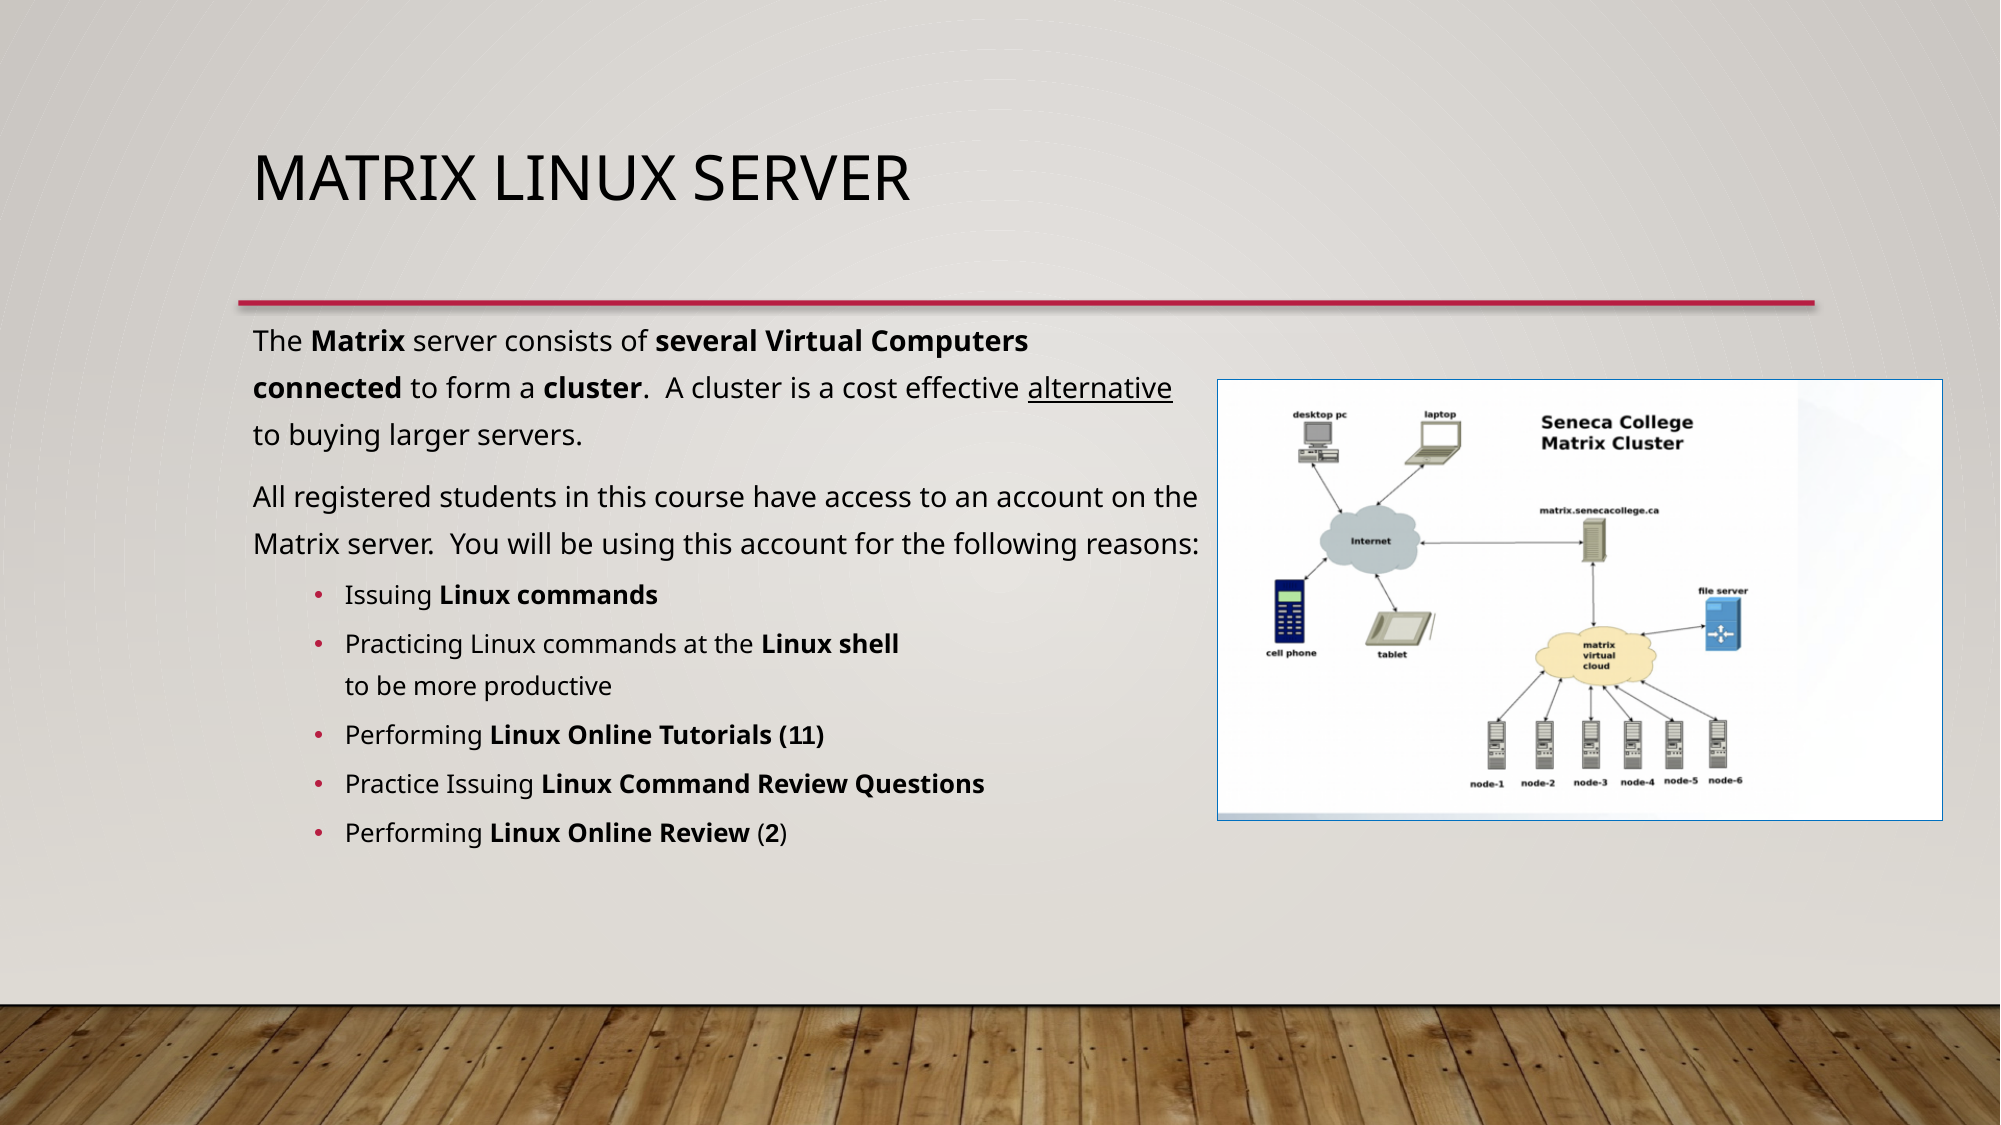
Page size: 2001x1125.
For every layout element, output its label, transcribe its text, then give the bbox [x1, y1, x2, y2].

picture [1216, 379, 1943, 822]
text_box The Matrix server consists of several Virtual Computers connected to form a cluster. A cluster is a cost effective alternative to buying larger servers. All registered students in this course have access to an account on the Matrix server. You will be using this account for the following reasons: Issuing Linux commands Practicing Linux commands at the Linux shell to be more productive Performing Linux Online Tutorials (11) Practice Issuing Linux Command Review Questions Performing Linux Online Review (2) [238, 305, 1218, 956]
text_box Matrix Linux Server [238, 131, 1814, 304]
picture [0, 1007, 2000, 1125]
